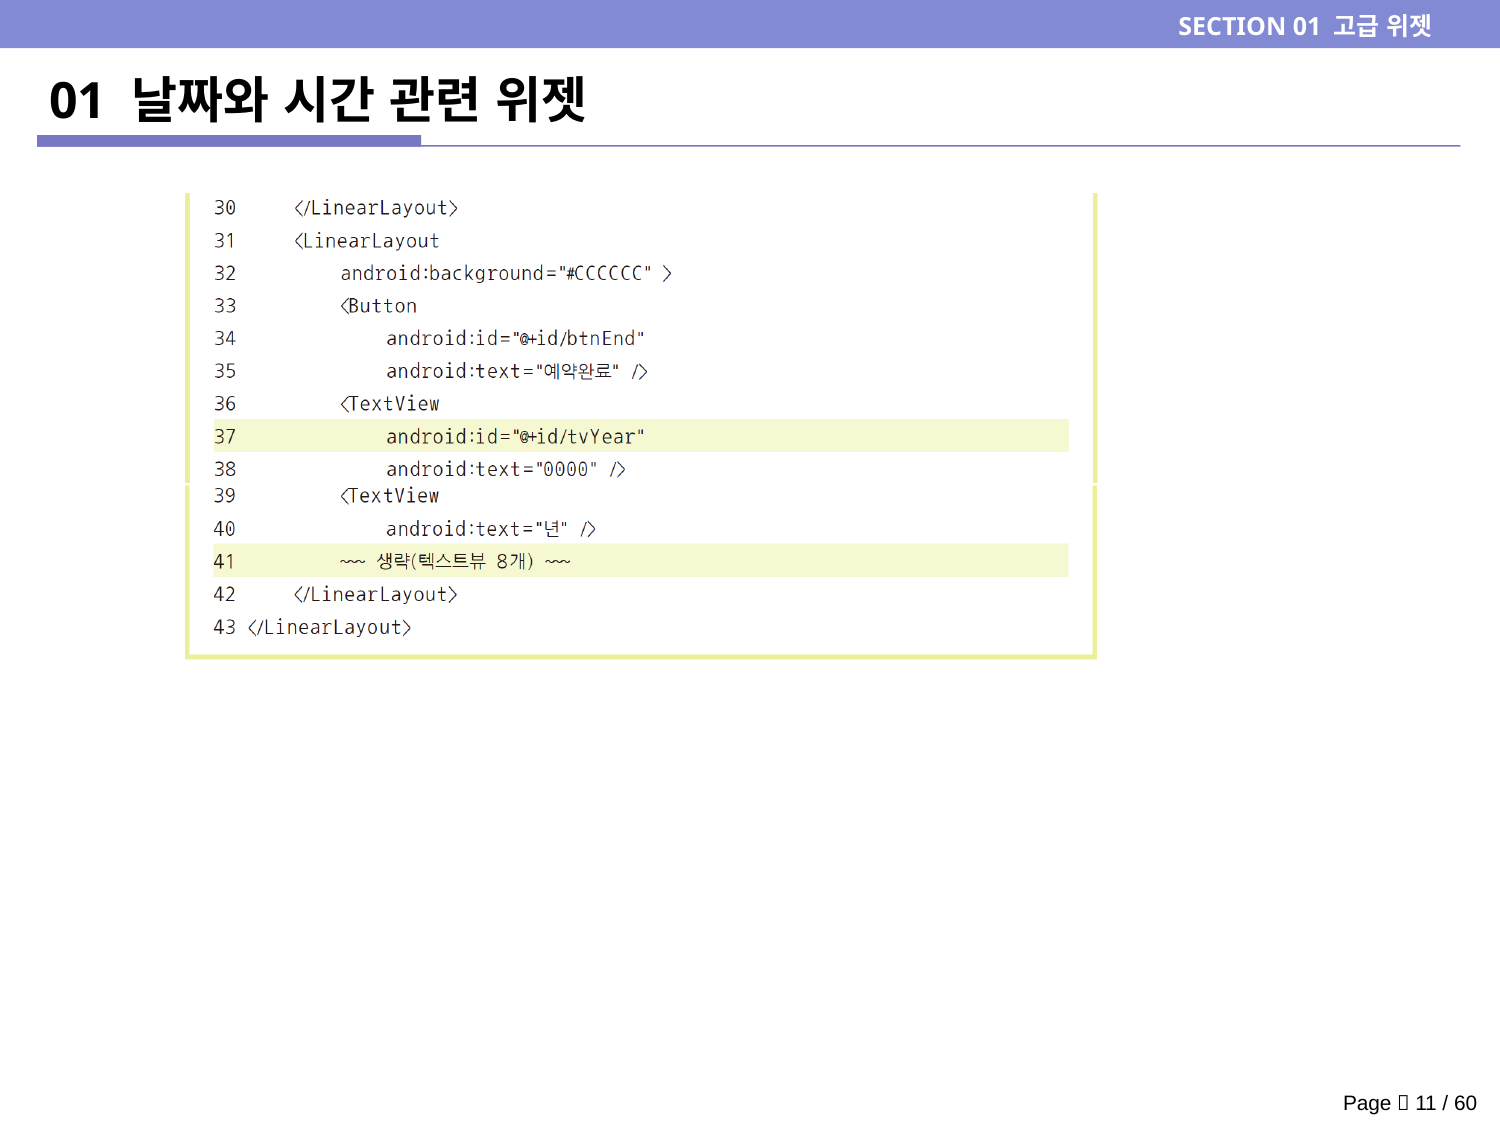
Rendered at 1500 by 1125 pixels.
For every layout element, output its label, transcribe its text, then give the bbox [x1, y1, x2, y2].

title 01 날짜와 시간 관련 위젯 [48, 67, 1448, 132]
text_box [178, 192, 1102, 661]
text_box SECTION 01 고급 위젯 [1163, 3, 1473, 49]
